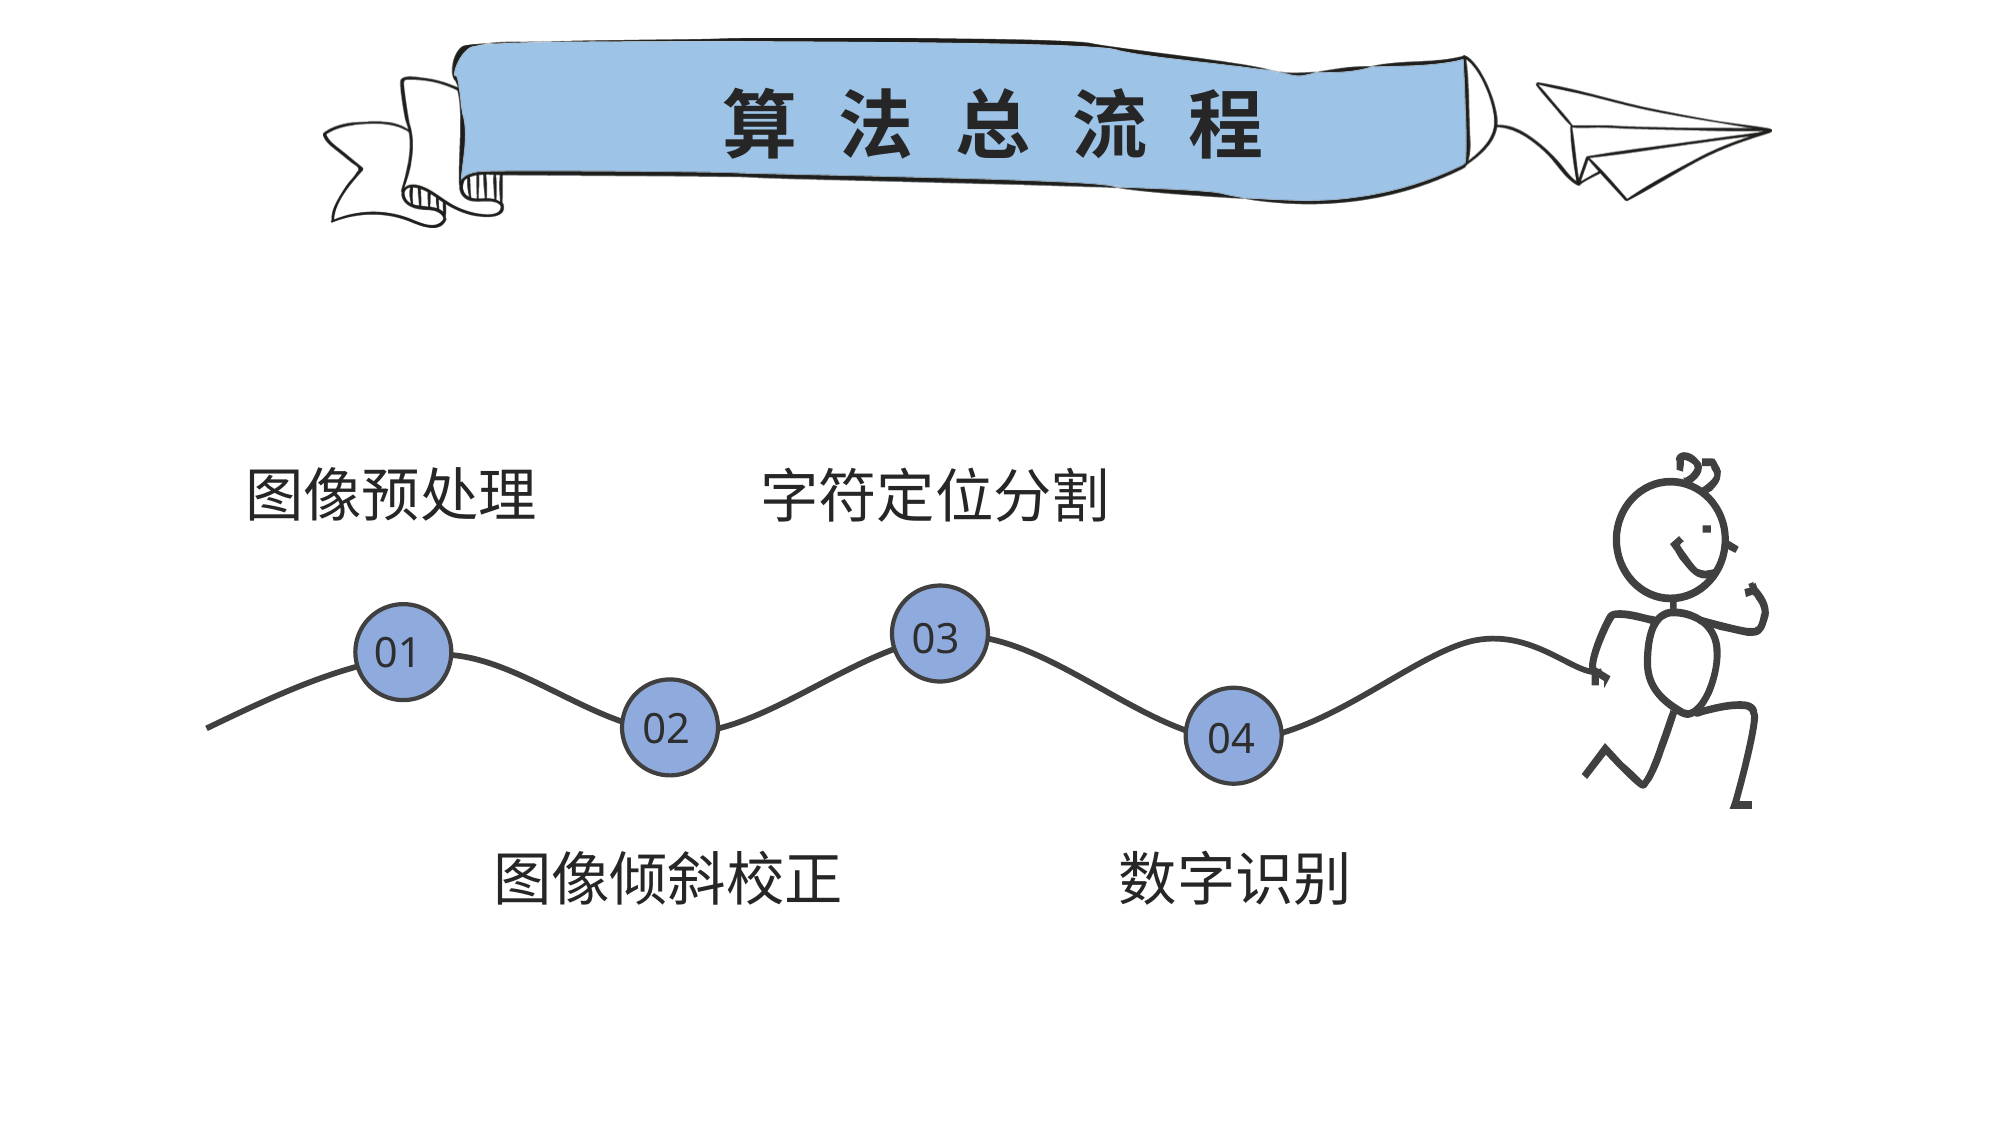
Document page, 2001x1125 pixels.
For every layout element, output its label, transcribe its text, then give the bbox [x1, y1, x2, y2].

text_box [1241, 637, 1581, 732]
text_box [206, 654, 621, 730]
text_box 图像倾斜校正 [478, 834, 919, 920]
text_box 数字识别 [1103, 834, 1545, 920]
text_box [621, 679, 725, 776]
text_box [725, 639, 1185, 731]
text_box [891, 585, 995, 682]
text_box 字符定位分割 [745, 451, 1186, 537]
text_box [1185, 687, 1290, 784]
picture [323, 38, 1772, 228]
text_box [355, 604, 457, 701]
text_box 图像预处理 [230, 450, 671, 536]
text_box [1581, 452, 1769, 809]
